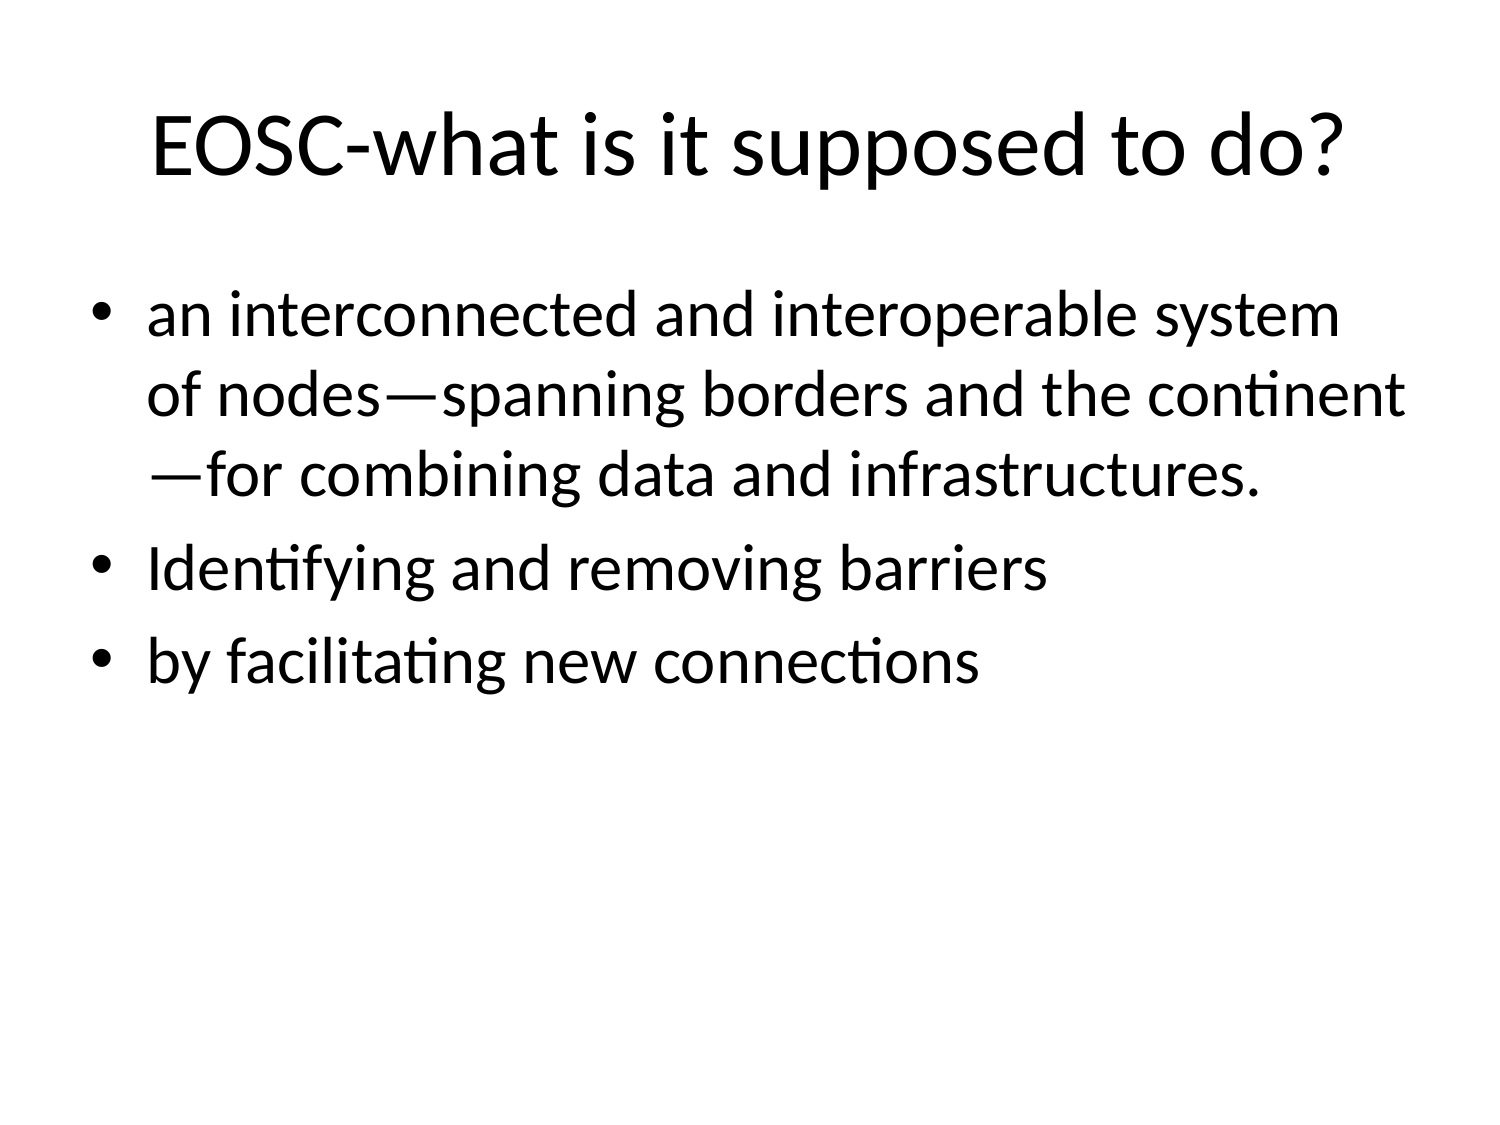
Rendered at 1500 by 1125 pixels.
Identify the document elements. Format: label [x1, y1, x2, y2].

title [75, 45, 1425, 233]
list [75, 262, 1425, 1005]
